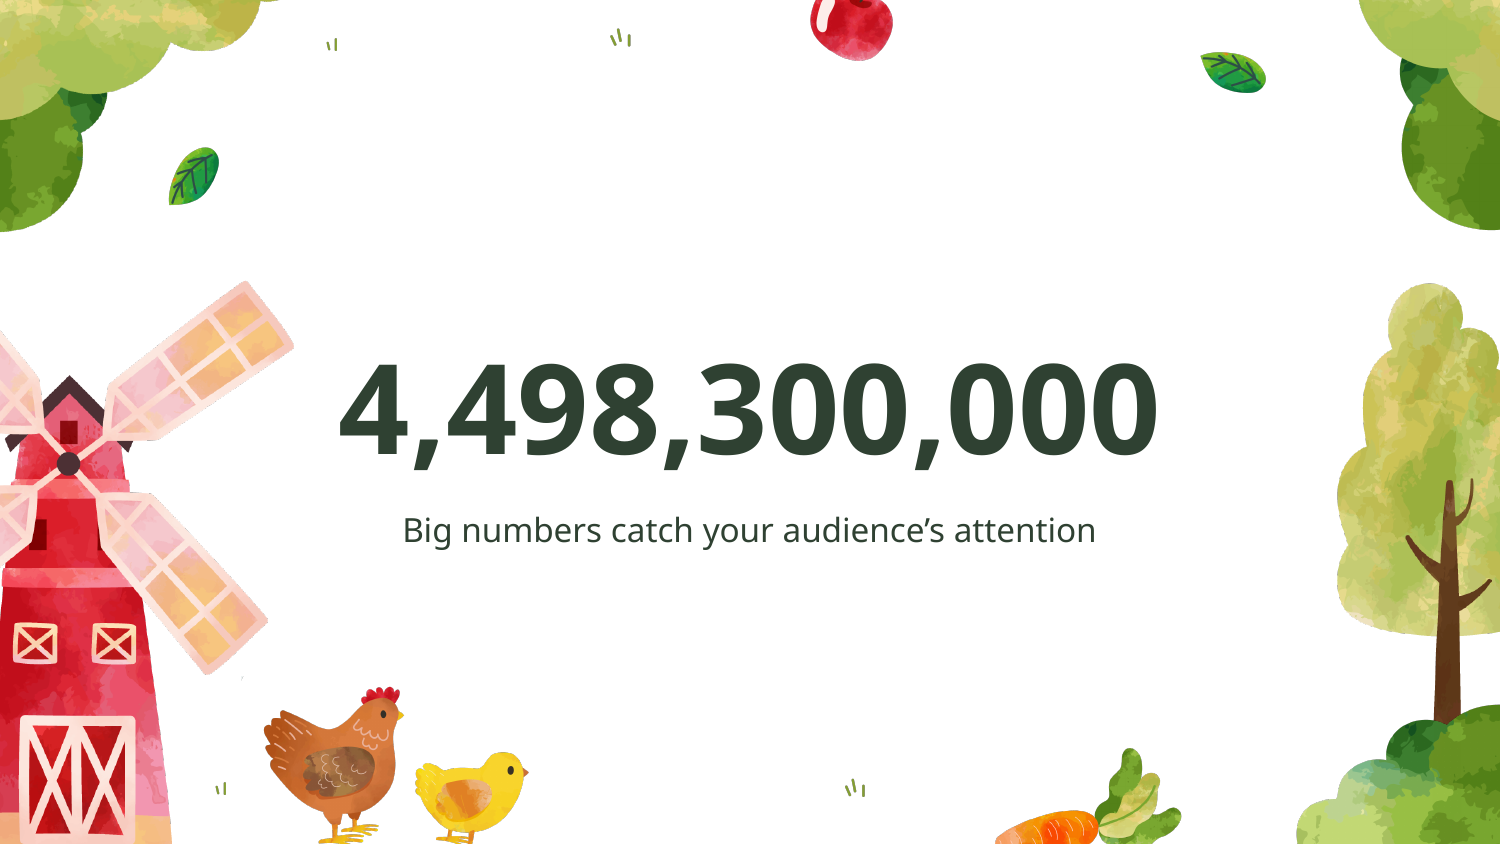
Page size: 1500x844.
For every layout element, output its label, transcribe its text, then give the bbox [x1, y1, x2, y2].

title 4,498,300,000 [315, 267, 1185, 495]
picture [838, 771, 875, 803]
picture [0, 0, 539, 844]
picture [786, 0, 927, 89]
picture [1185, 0, 1500, 844]
picture [972, 683, 1239, 844]
picture [603, 20, 641, 52]
subtitle Big numbers catch your audience’s attention [315, 495, 1185, 576]
